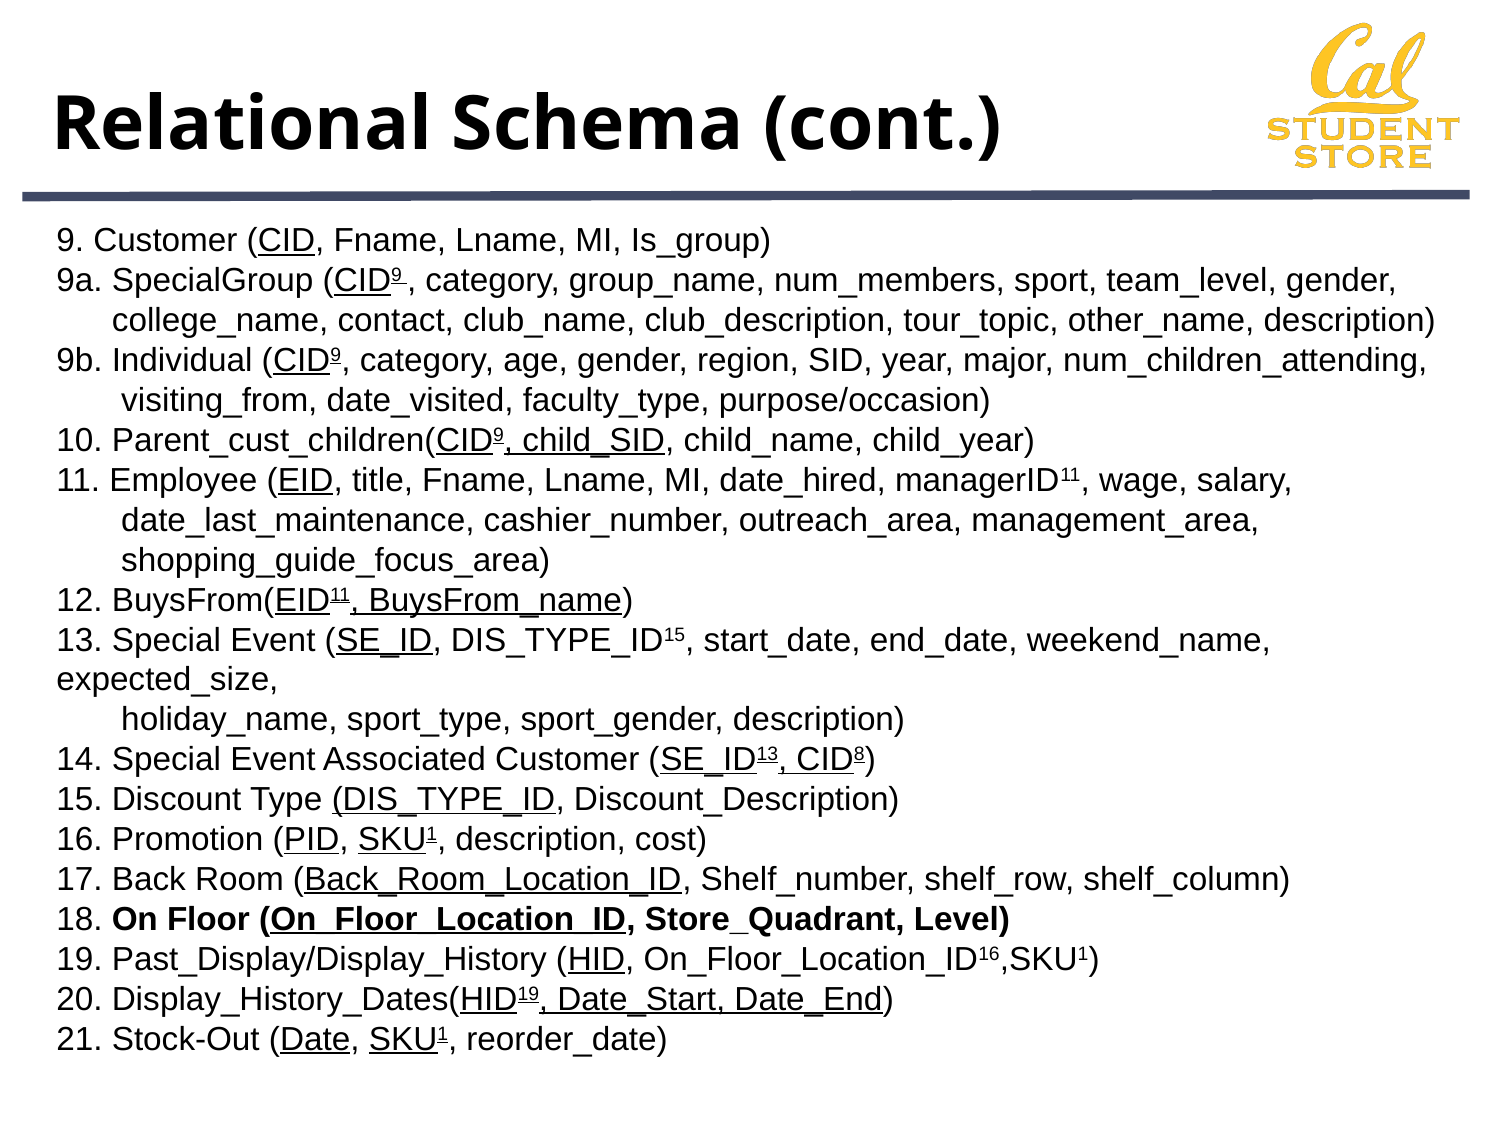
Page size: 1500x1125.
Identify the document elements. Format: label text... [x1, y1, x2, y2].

text_box 9. Customer (CID, Fname, Lname, MI, Is_group) 9a. SpecialGroup (CID9 , category, group_name, num_members, sport, team_level, gender, college_name, contact, club_name, club_description, tour_topic, other_name, description) 9b. Individual (CID9, category, age, gender, region, SID, year, major, num_children_attending, visiting_from, date_visited, faculty_type, purpose/occasion) 10. Parent_cust_children(CID9, child_SID, child_name, child_year) 11. Employee (EID, title, Fname, Lname, MI, date_hired, managerID11, wage, salary, date_last_maintenance, cashier_number, outreach_area, management_area, shopping_guide_focus_area) 12. BuysFrom(EID11, BuysFrom_name) 13. Special Event (SE_ID, DIS_TYPE_ID15, start_date, end_date, weekend_name, expected_size, holiday_name, sport_type, sport_gender, description) 14. Special Event Associated Customer (SE_ID13, CID8) 15. Discount Type (DIS_TYPE_ID, Discount_Description) 16. Promotion (PID, SKU1, description, cost) 17. Back Room (Back_Room_Location_ID, Shelf_number, shelf_row, shelf_column) 18. On Floor (On_Floor_Location_ID, Store_Quadrant, Level) 19. Past_Display/Display_History (HID, On_Floor_Location_ID16,SKU1) 20. Display_History_Dates(HID19, Date_Start, Date_End) 21. Stock-Out (Date, SKU1, reorder_date) [41, 211, 1487, 1105]
picture [1260, 13, 1468, 188]
text_box Relational Schema (cont.) [36, 67, 1243, 173]
